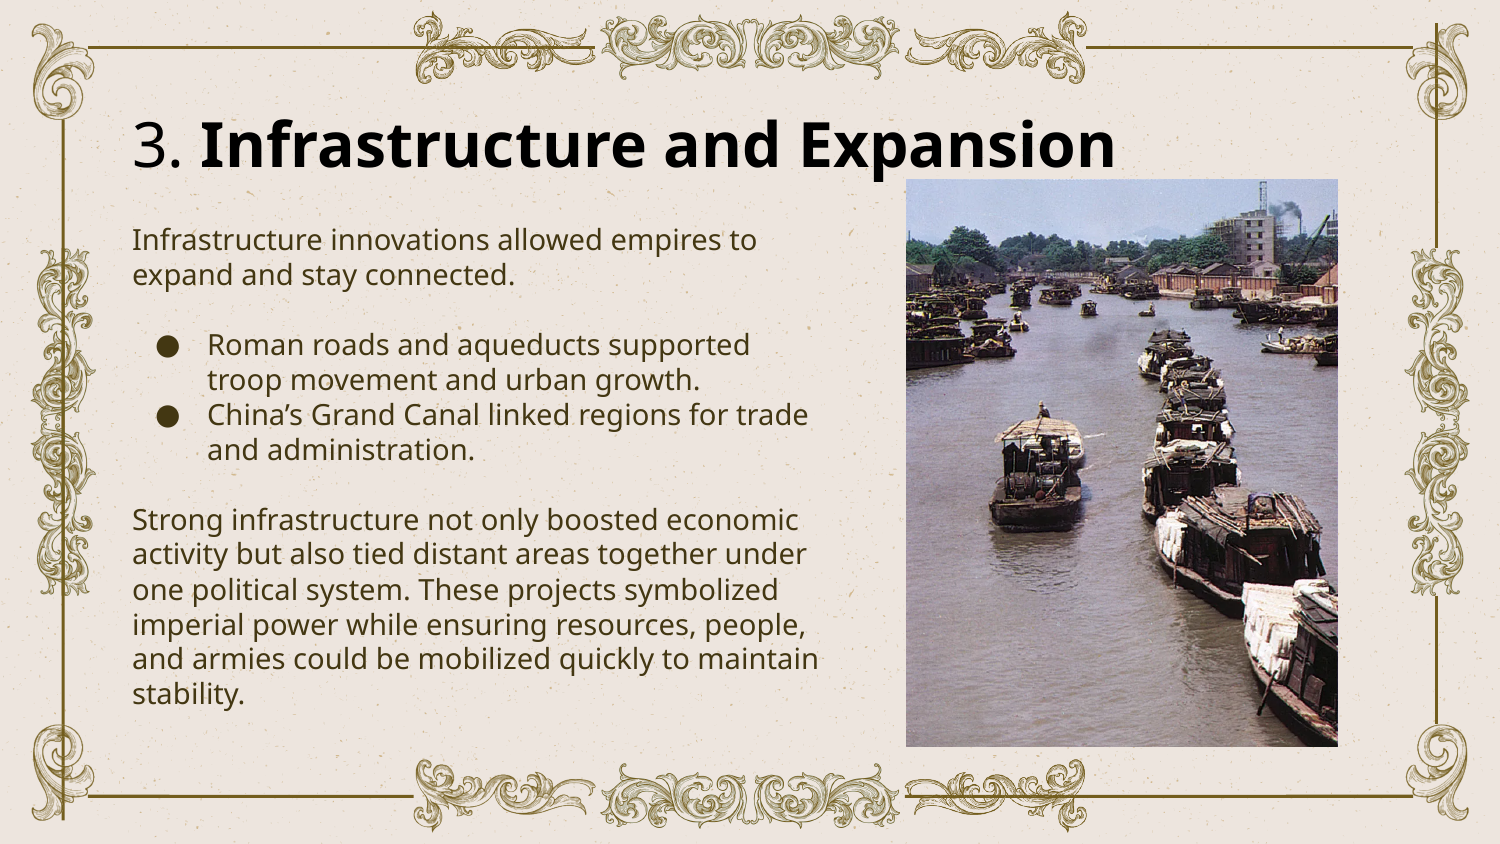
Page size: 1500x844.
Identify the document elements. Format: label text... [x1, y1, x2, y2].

text_box 3. Infrastructure and Expansion [117, 90, 1326, 180]
picture [0, 0, 1500, 844]
text_box Infrastructure innovations allowed empires to expand and stay connected. Roman roads and aqueducts supported troop movement and urban growth. China’s Grand Canal linked regions for trade and administration. Strong infrastructure not only boosted economic activity but also tied distant areas together under one political system. These projects symbolized imperial power while ensuring resources, people, and armies could be mobilized quickly to maintain stability. [117, 206, 846, 570]
